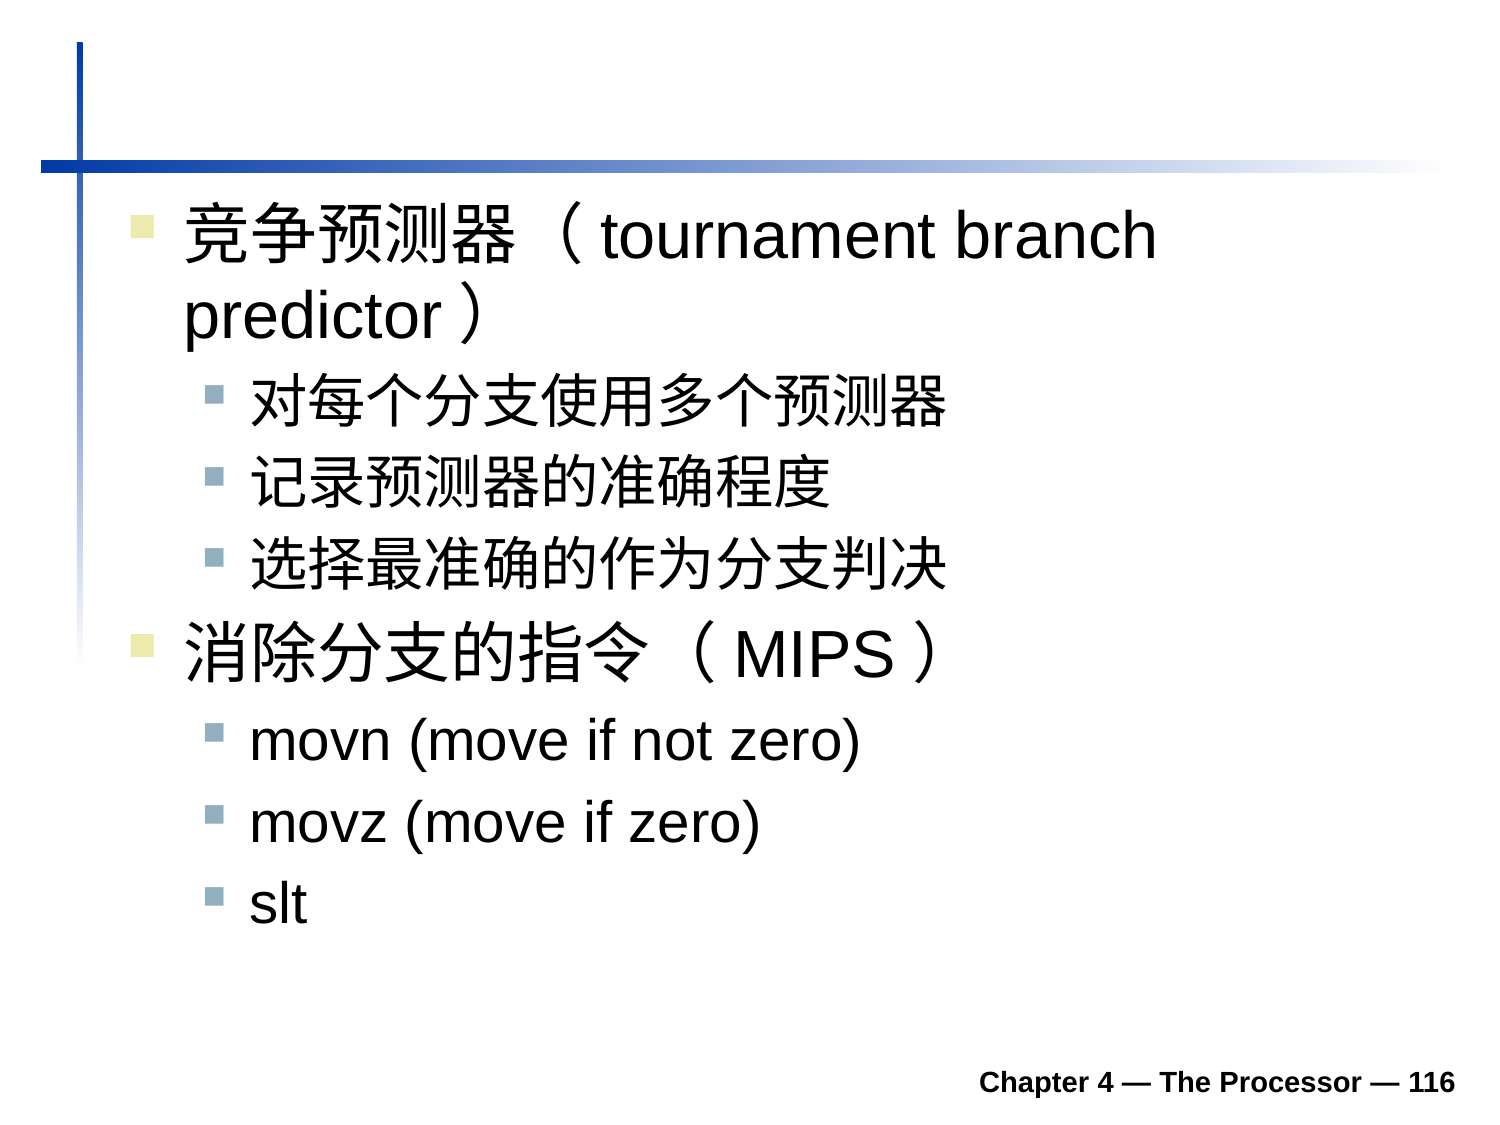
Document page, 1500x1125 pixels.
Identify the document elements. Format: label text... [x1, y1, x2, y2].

list 竞争预测器（tournament branch predictor） 对每个分支使用多个预测器 记录预测器的准确程度 选择最准确的作为分支判决 消除分支的指令（MIPS） movn (move if not zero) movz (move if zero) slt [112, 184, 1469, 1024]
footer Chapter 4 — The Processor — [277, 1046, 1471, 1106]
